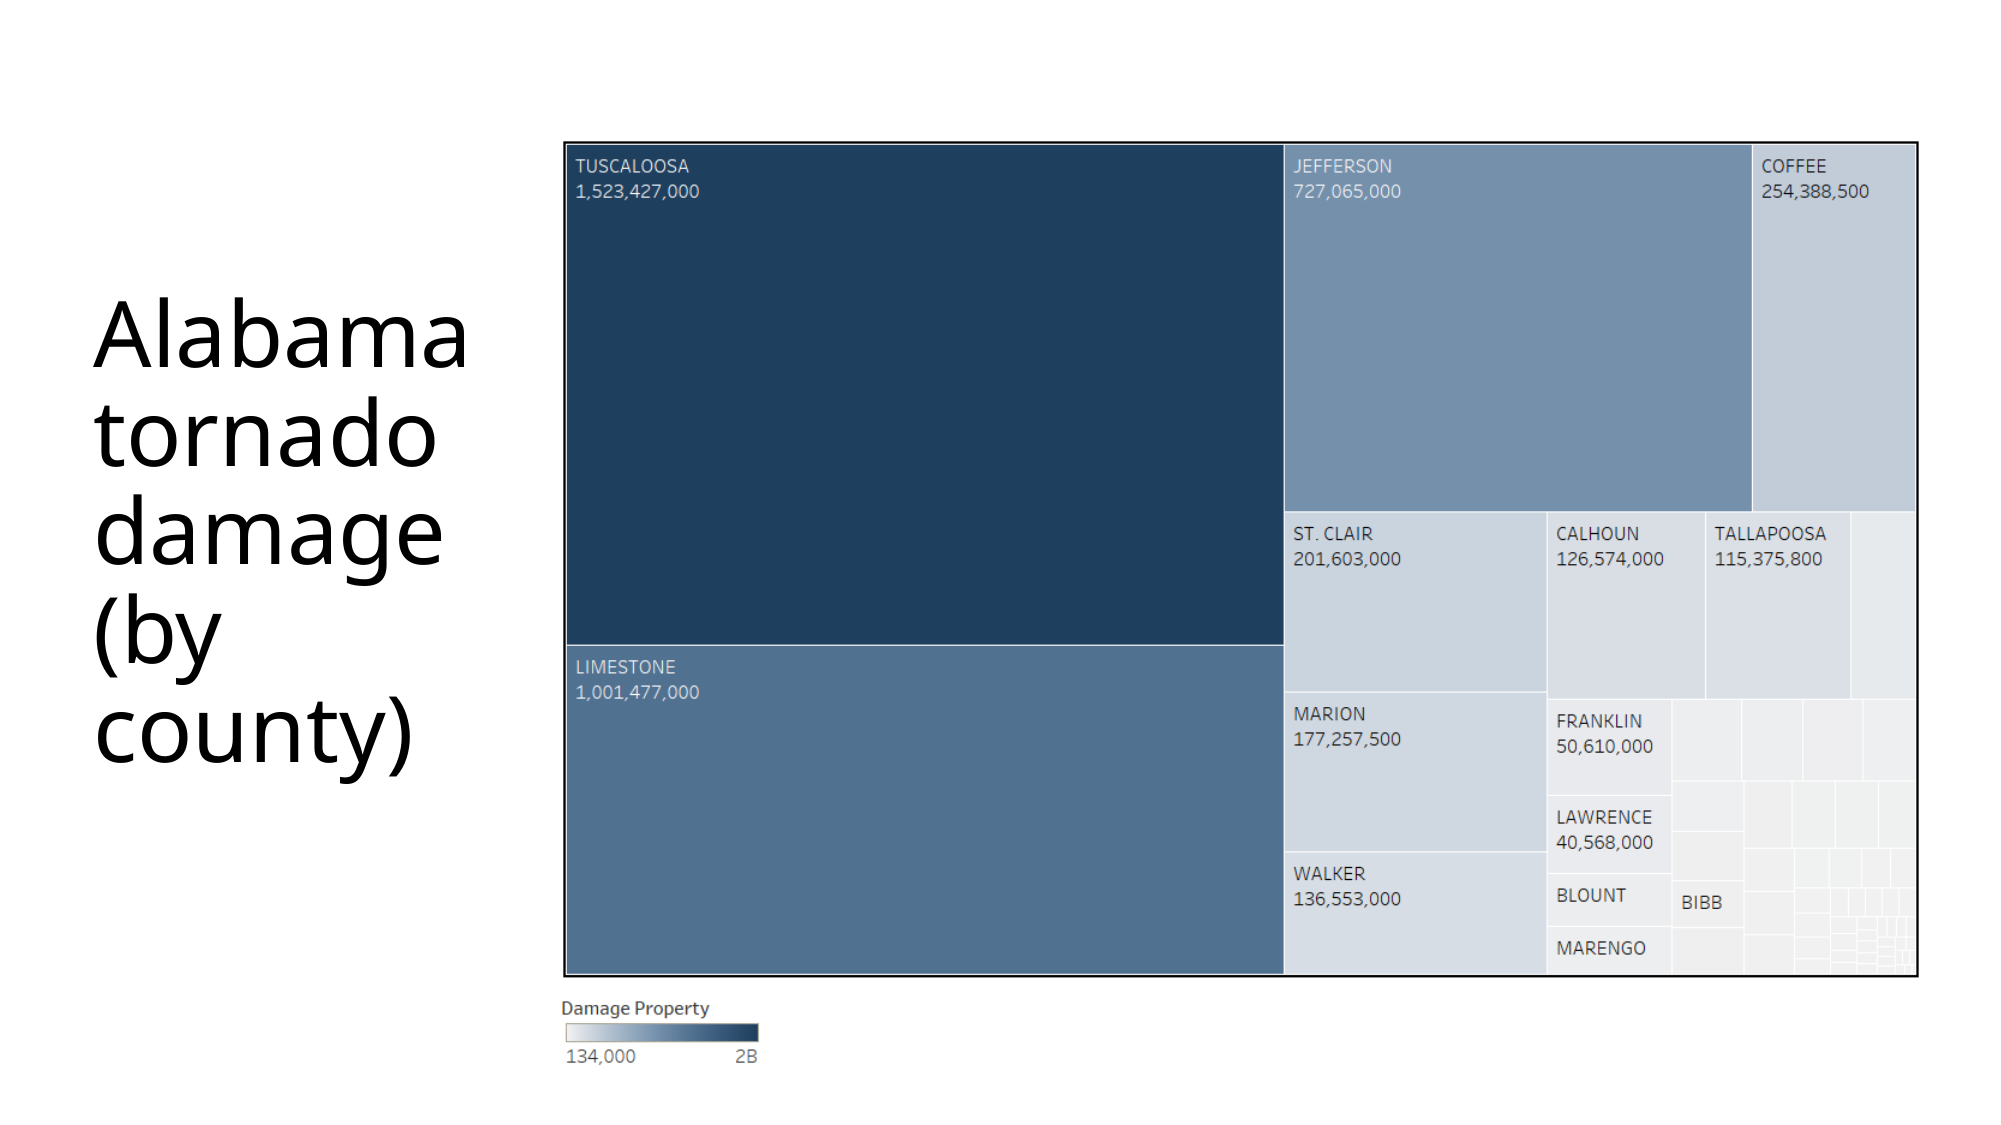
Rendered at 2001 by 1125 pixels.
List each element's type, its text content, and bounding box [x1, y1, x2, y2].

title Alabama tornado damage (by county) [78, 166, 545, 905]
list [561, 139, 1920, 1070]
